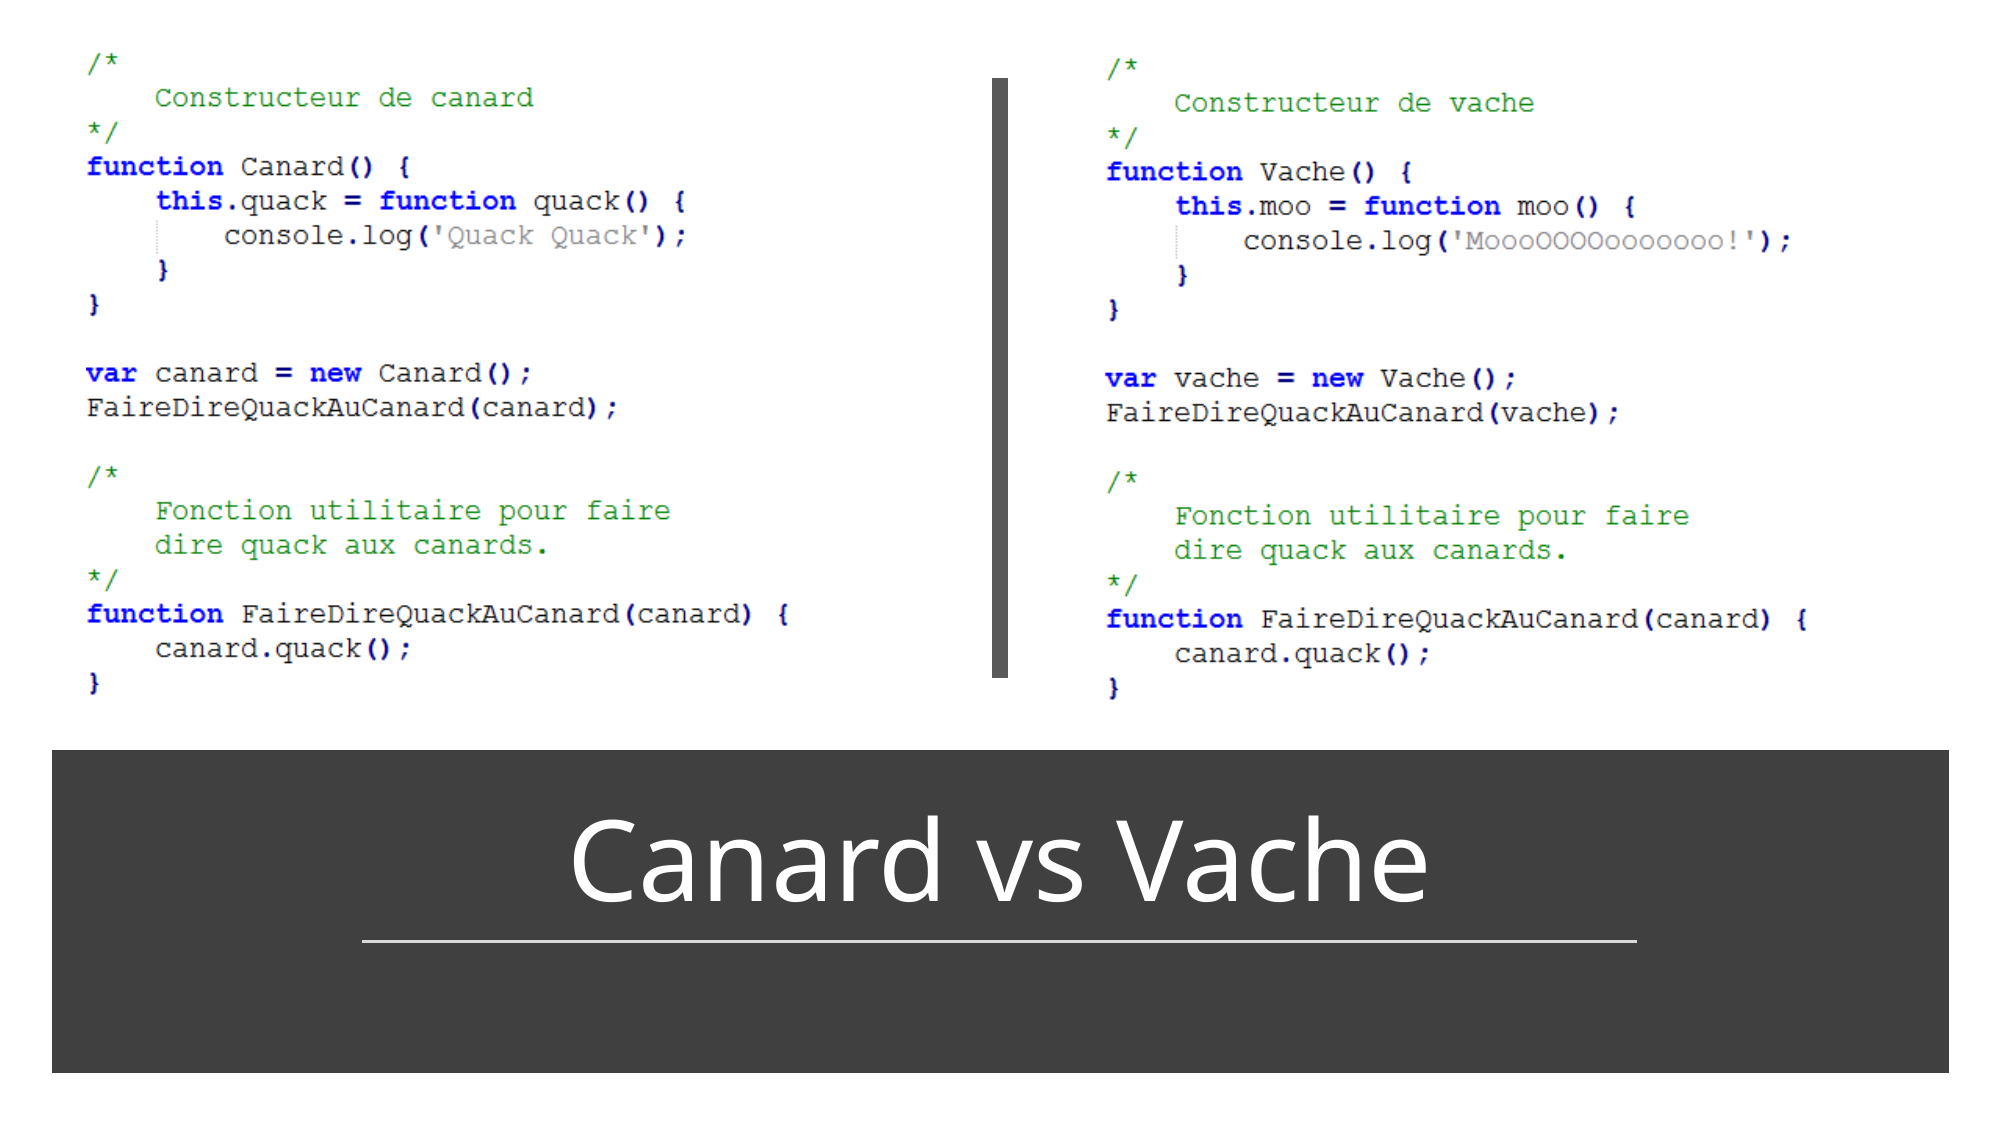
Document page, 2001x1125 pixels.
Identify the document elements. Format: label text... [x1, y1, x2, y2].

picture [86, 44, 803, 712]
title Canard vs Vache [86, 780, 1914, 933]
text_box [61, 759, 1939, 1064]
picture [1104, 54, 1820, 703]
